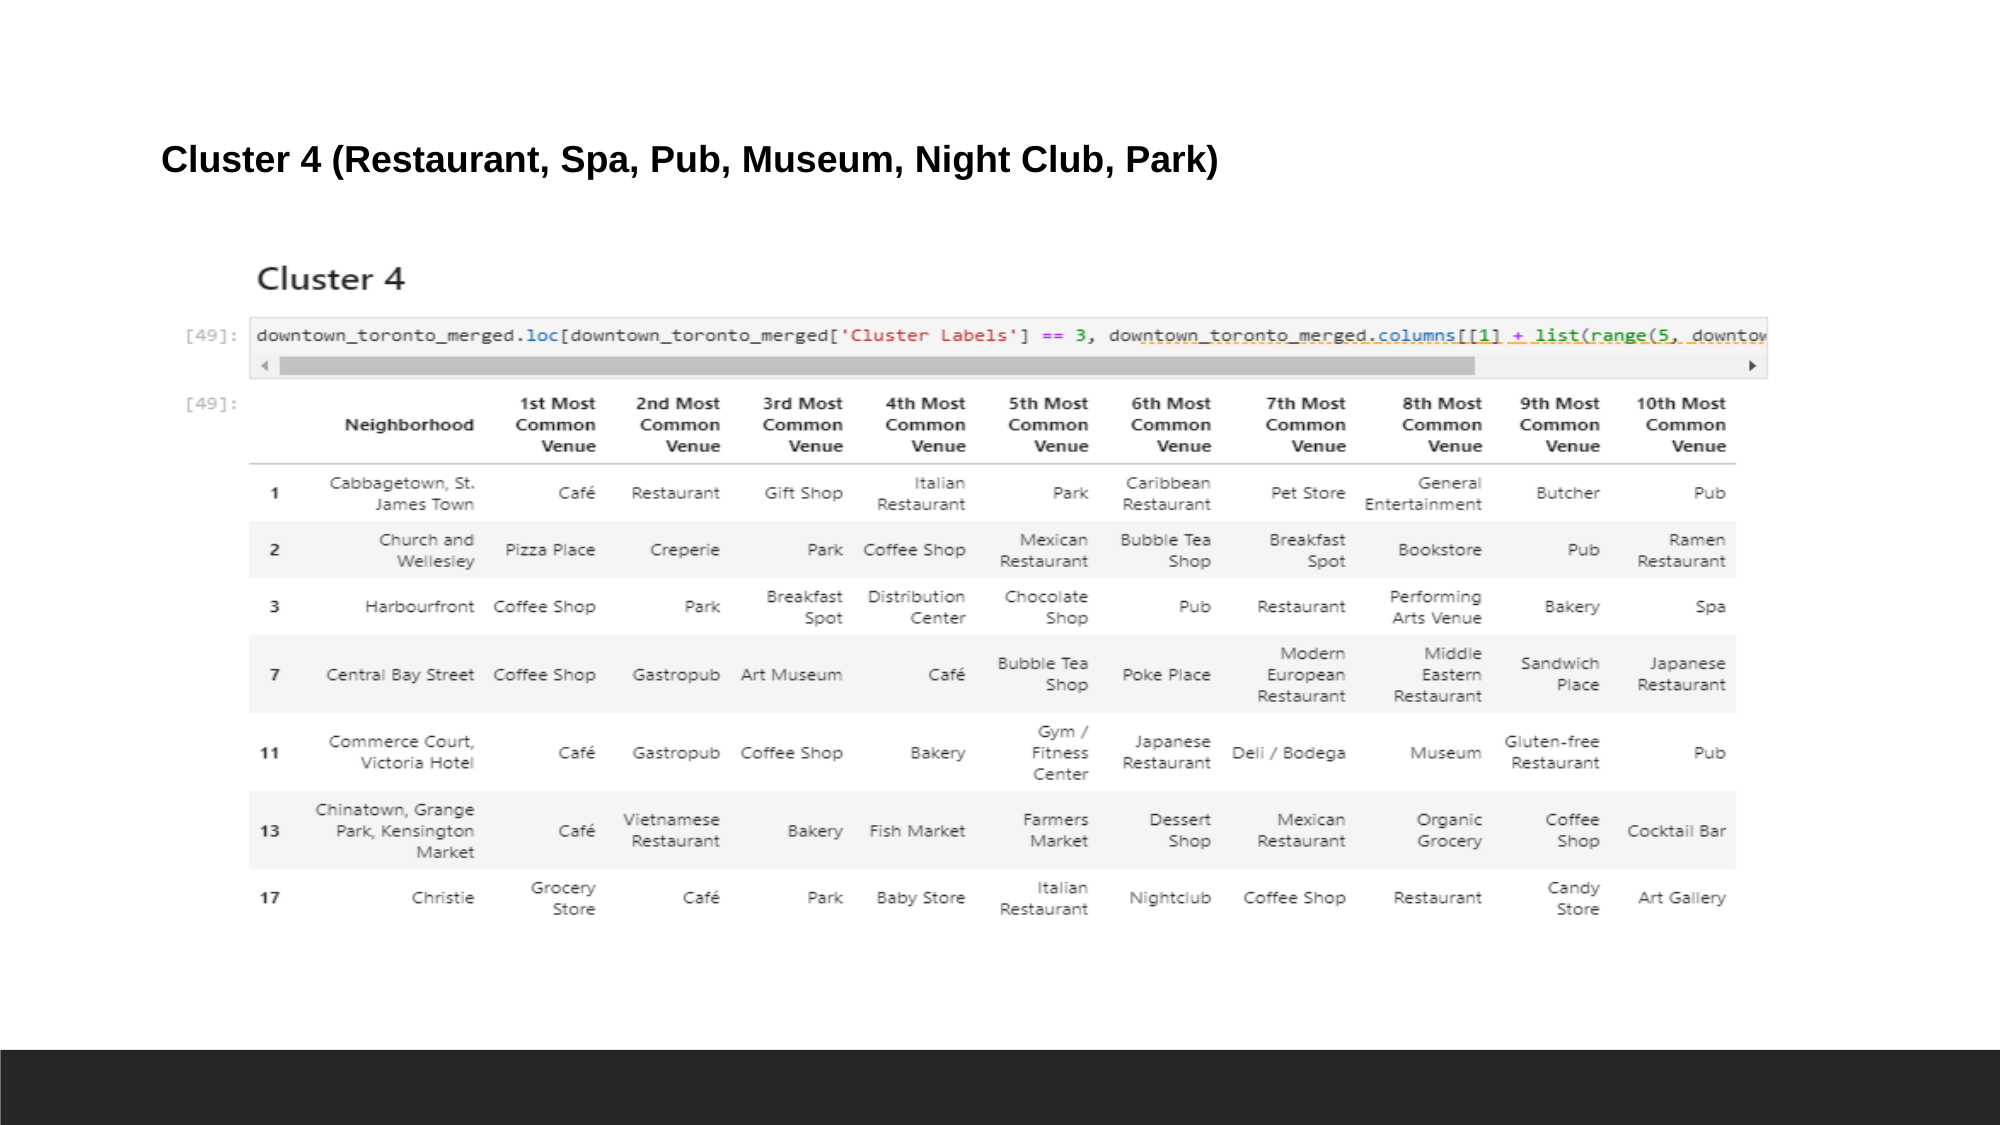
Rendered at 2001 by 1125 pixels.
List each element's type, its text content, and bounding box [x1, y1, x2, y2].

text_box Cluster 4 (Restaurant, Spa, Pub, Museum, Night Club, Park) [146, 127, 1520, 188]
picture [170, 245, 1777, 922]
